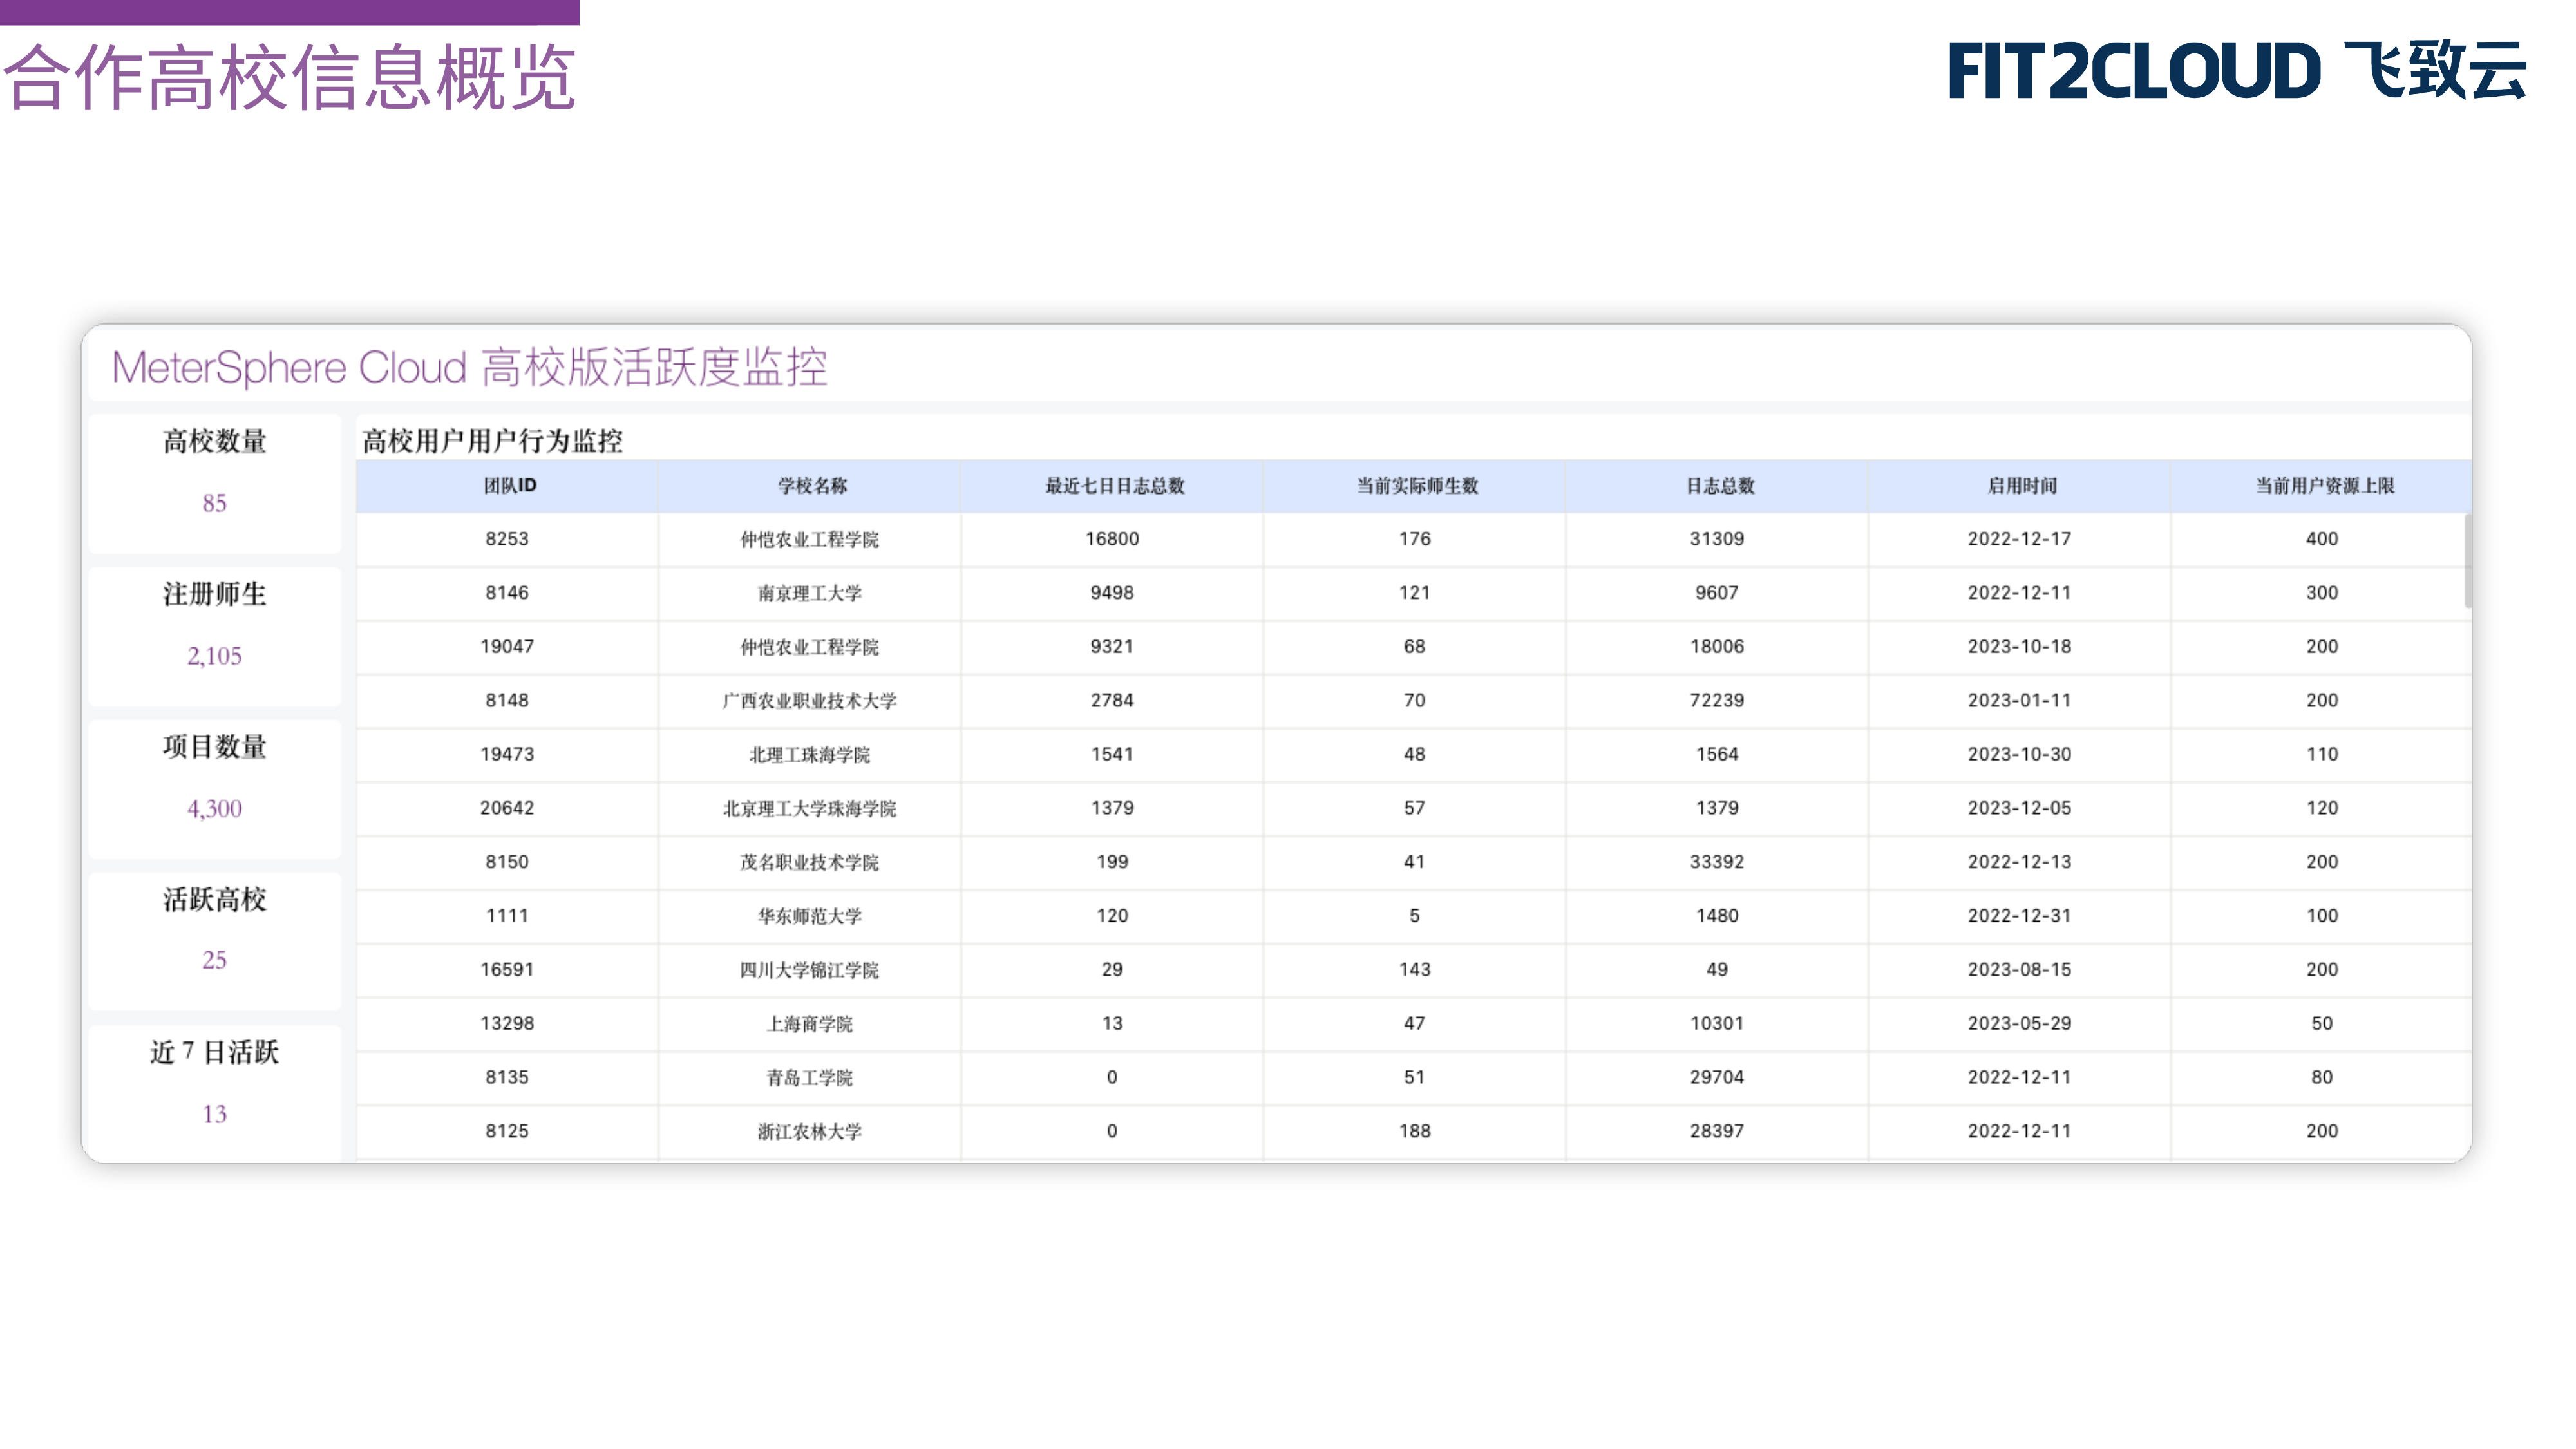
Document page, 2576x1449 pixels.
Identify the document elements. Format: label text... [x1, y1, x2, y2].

picture [55, 298, 2499, 1190]
text_box 合作高校信息概览 [0, 32, 696, 144]
text_box [0, 0, 580, 26]
picture [1949, 39, 2527, 100]
